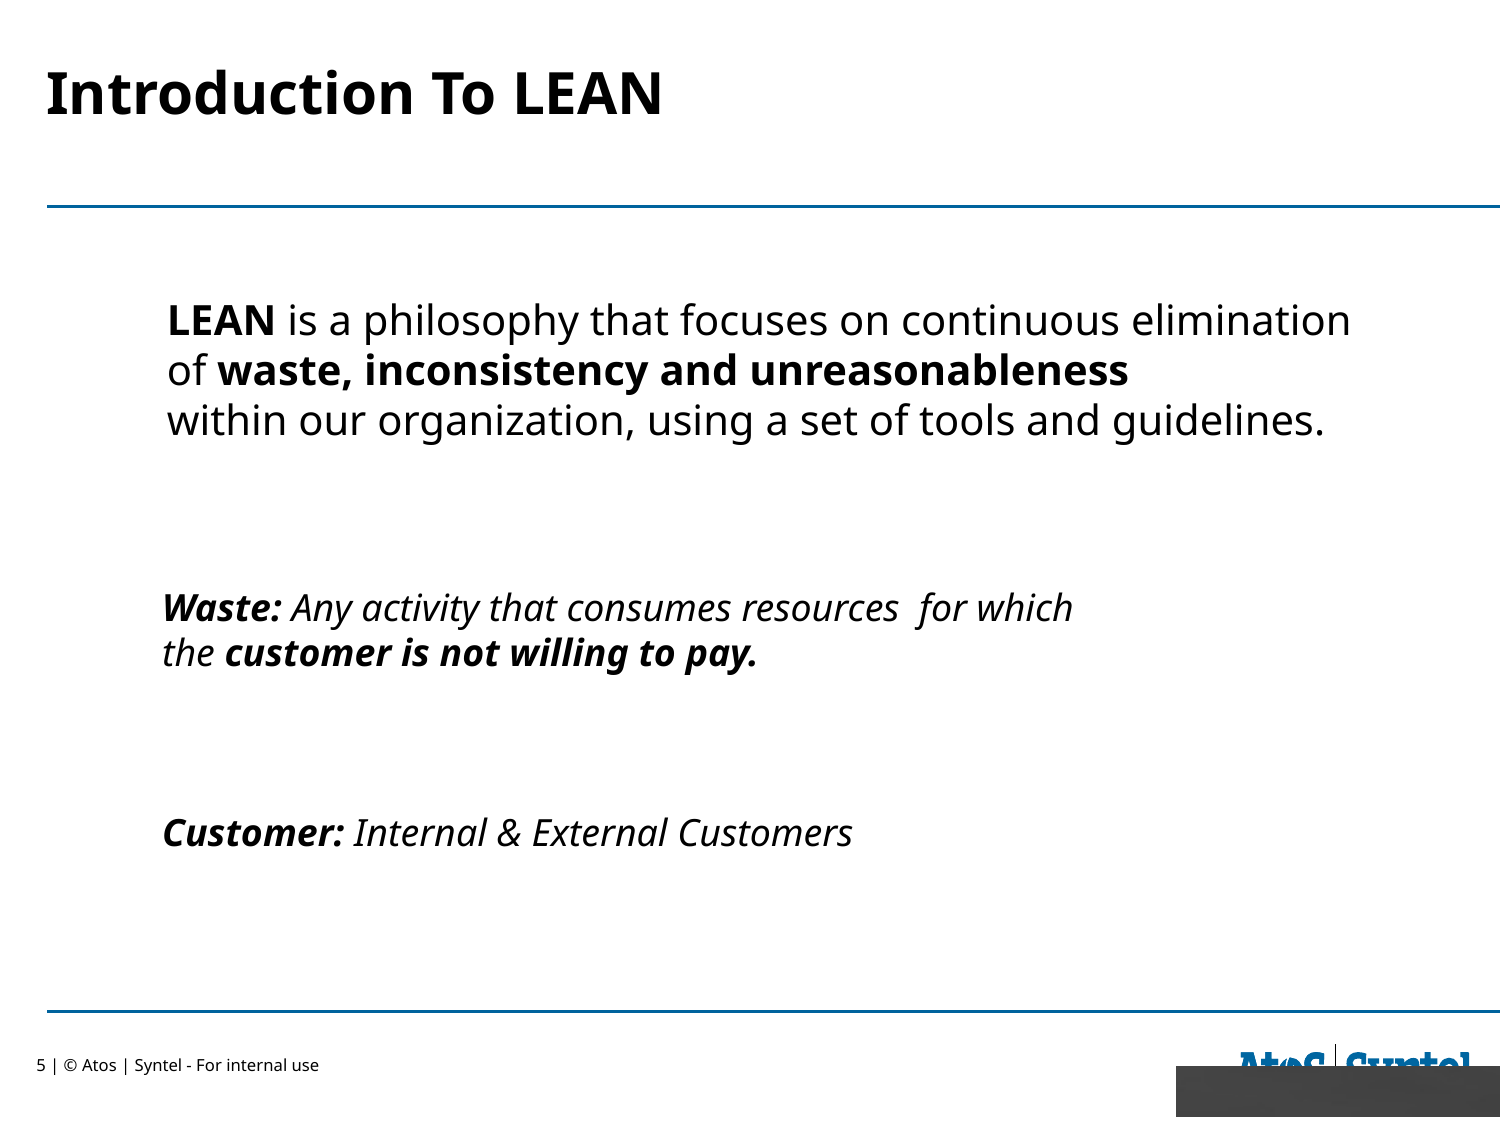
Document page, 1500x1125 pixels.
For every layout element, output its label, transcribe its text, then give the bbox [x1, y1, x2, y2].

text_box Introduction To LEAN [31, 41, 1294, 142]
picture [1176, 1066, 1500, 1117]
text_box Waste: Any activity that consumes resources for which the customer is not willing to pay. Customer: Internal & External Customers [108, 660, 1384, 823]
text_box LEAN is a philosophy that focuses on continuous elimination of waste, inconsistency and unreasonableness within our organization, using a set of tools and guidelines. [152, 249, 1436, 488]
